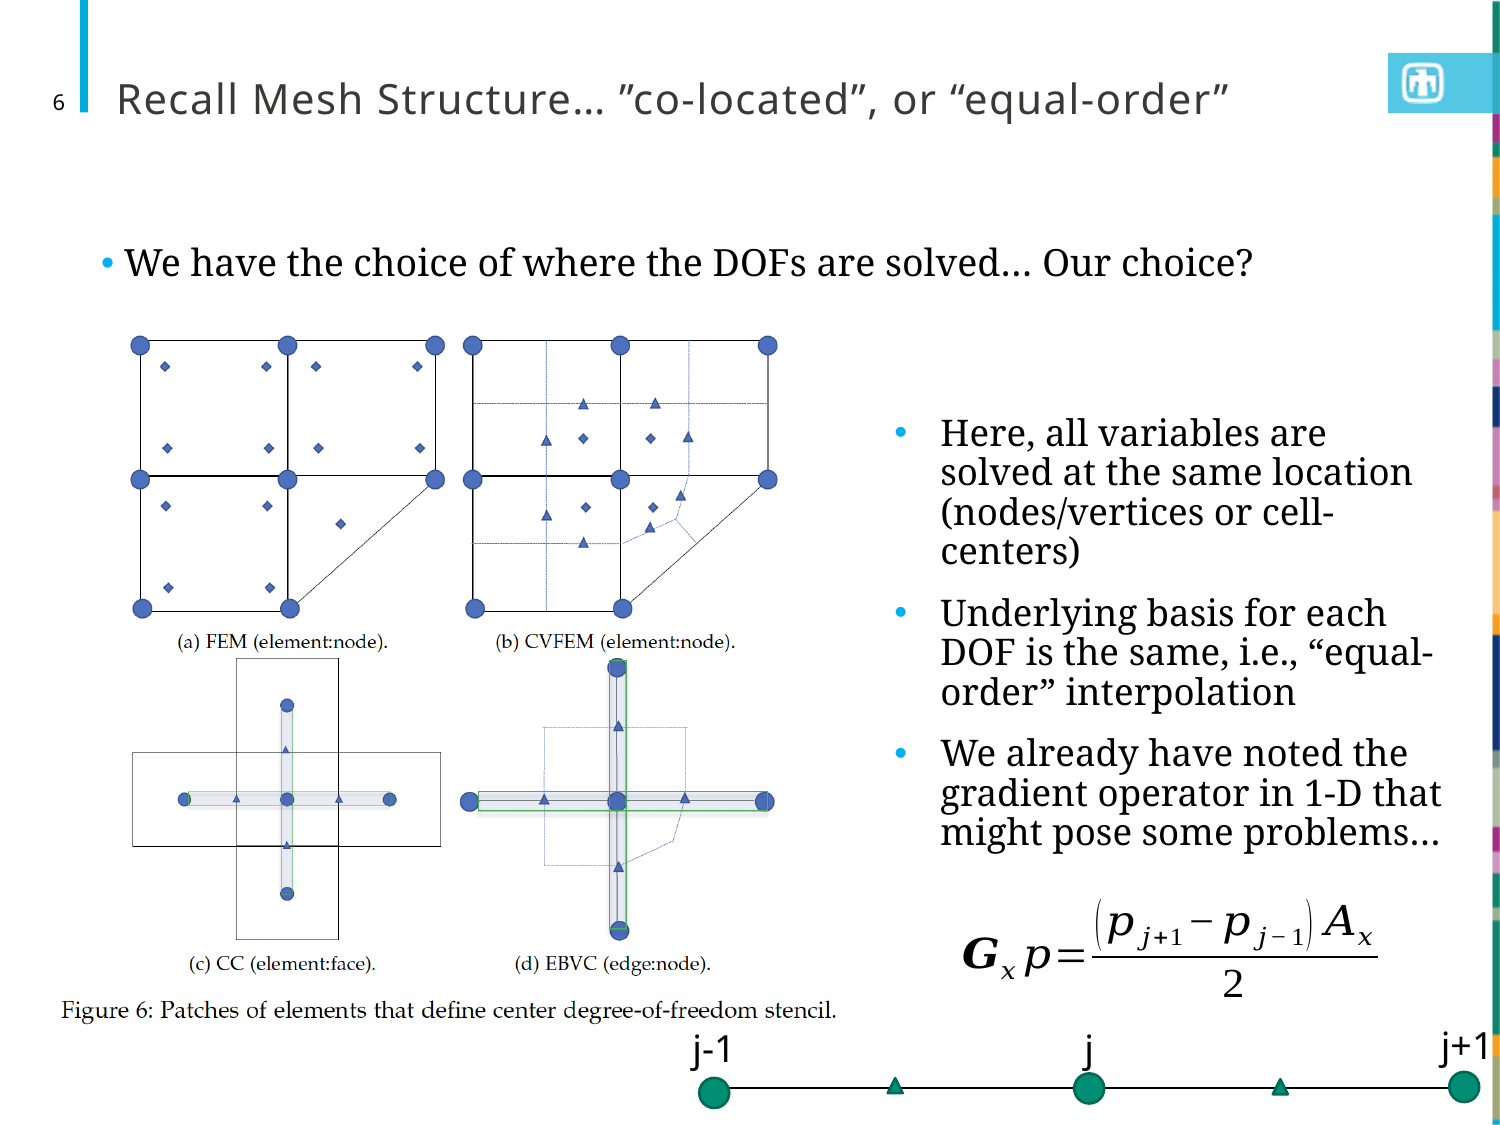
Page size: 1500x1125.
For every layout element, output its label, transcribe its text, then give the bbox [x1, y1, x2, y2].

text_box Here, all variables are solved at the same location (nodes/vertices or cell-centers) Underlying basis for each DOF is the same, i.e., “equal-order” interpolation We already have noted the gradient operator in 1-D that might pose some problems… [894, 407, 1445, 872]
picture [1401, 62, 1445, 104]
text_box [890, 1076, 901, 1085]
text_box [1448, 1074, 1481, 1104]
text_box j-1 [677, 1066, 751, 1078]
list We have the choice of where the DOFs are solved… Our choice? [101, 236, 1449, 1085]
slide_number 6 [7, 73, 80, 133]
title Recall Mesh Structure… ”co-located”, or “equal-order” [101, 36, 1339, 131]
text_box [1275, 1077, 1285, 1085]
list We have the choice of where the DOFs are solved… Our choice? [101, 1066, 1449, 1125]
picture [1493, 1, 1500, 215]
picture [1493, 1074, 1499, 1120]
picture [54, 310, 854, 1058]
text_box [1073, 1078, 1106, 1085]
text_box [697, 1078, 730, 1110]
picture [1493, 330, 1499, 1014]
text_box j [1069, 1017, 1109, 1078]
text_box [1076, 1098, 1103, 1105]
text_box j+1 [1426, 1014, 1500, 1074]
